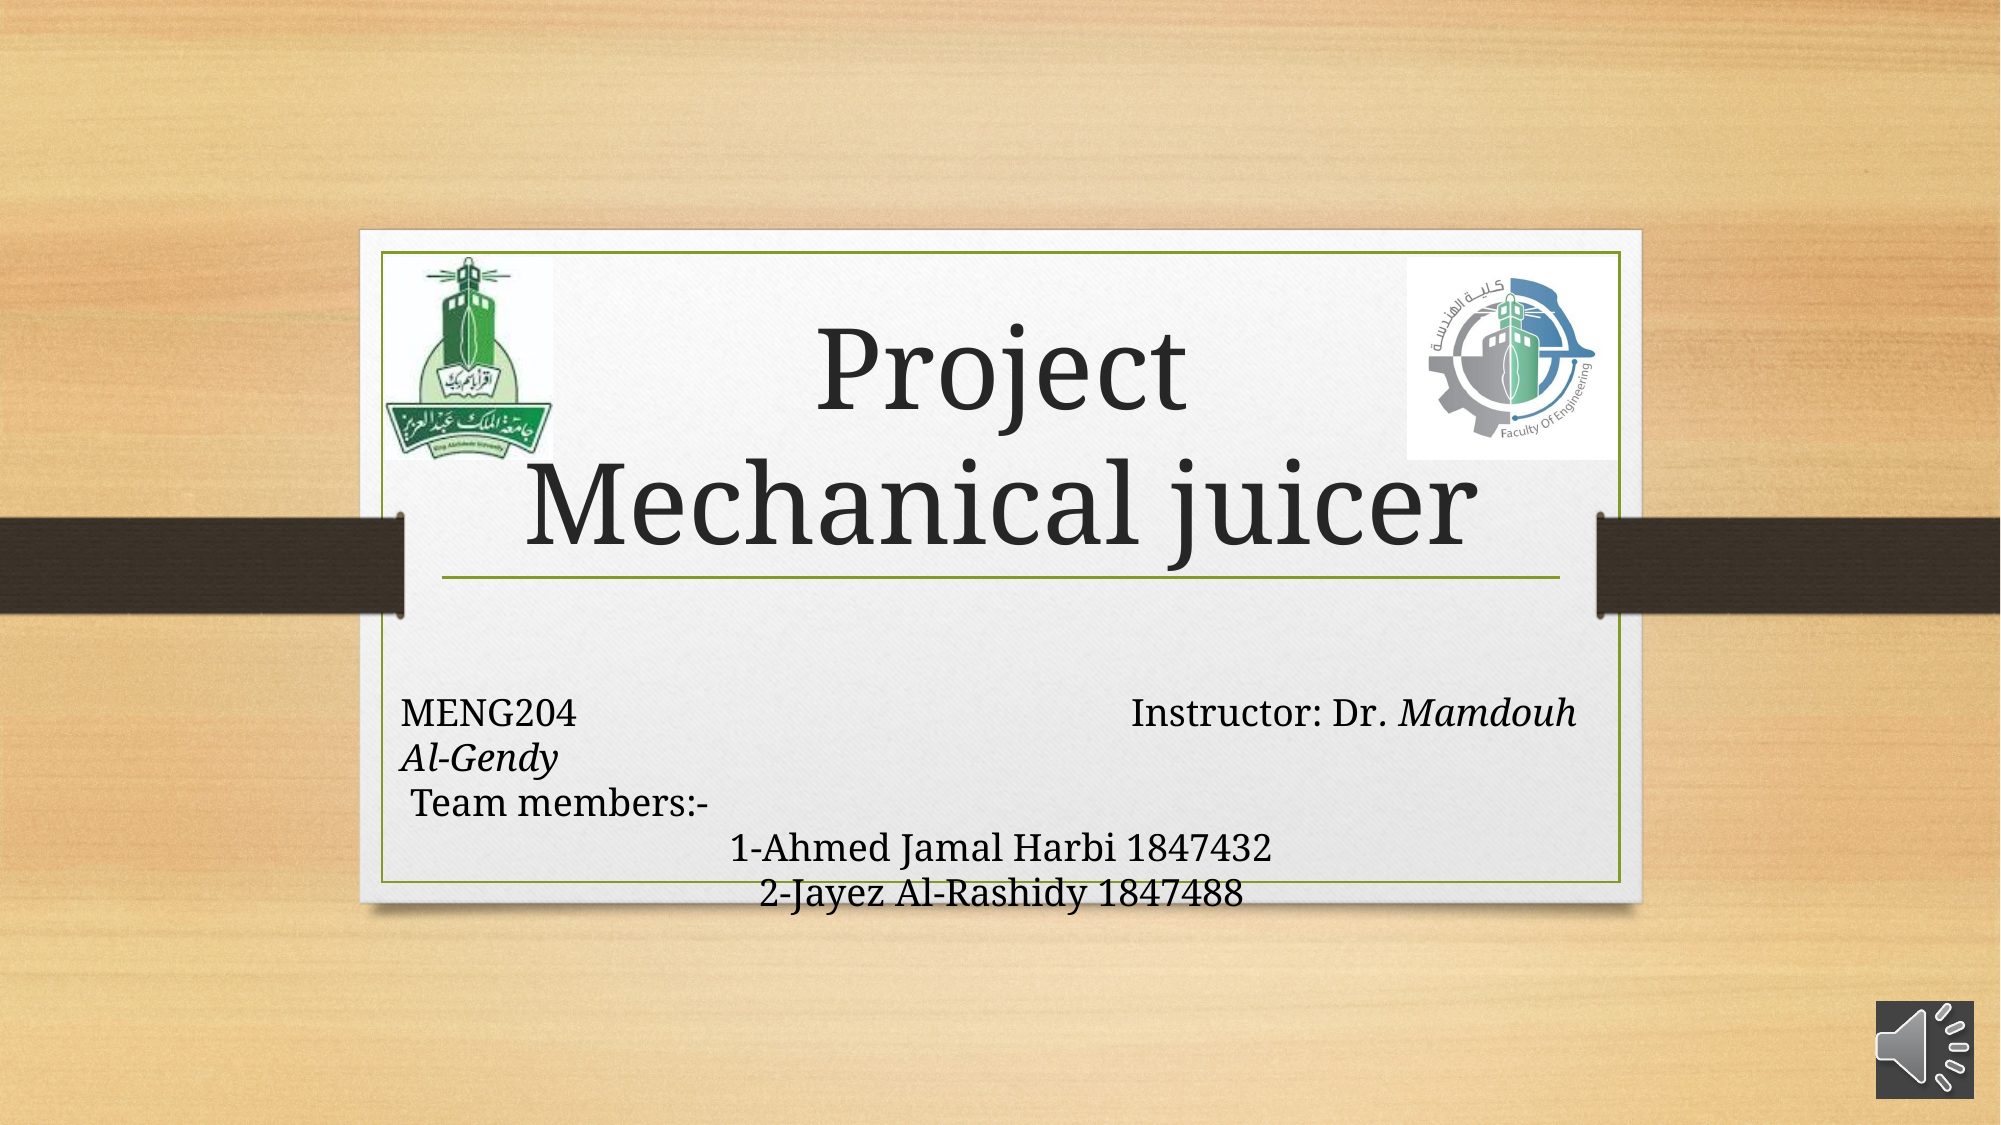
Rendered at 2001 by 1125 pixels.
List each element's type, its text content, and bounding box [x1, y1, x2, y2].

title Project Mechanical juicer [277, 143, 1726, 575]
picture [0, 0, 2001, 1125]
text_box MENG204 Instructor: Dr. Mamdouh Al-Gendy Team members:- 1-Ahmed Jamal Harbi 1847432 2-Jayez Al-Rashidy 1847488 [385, 636, 1618, 922]
